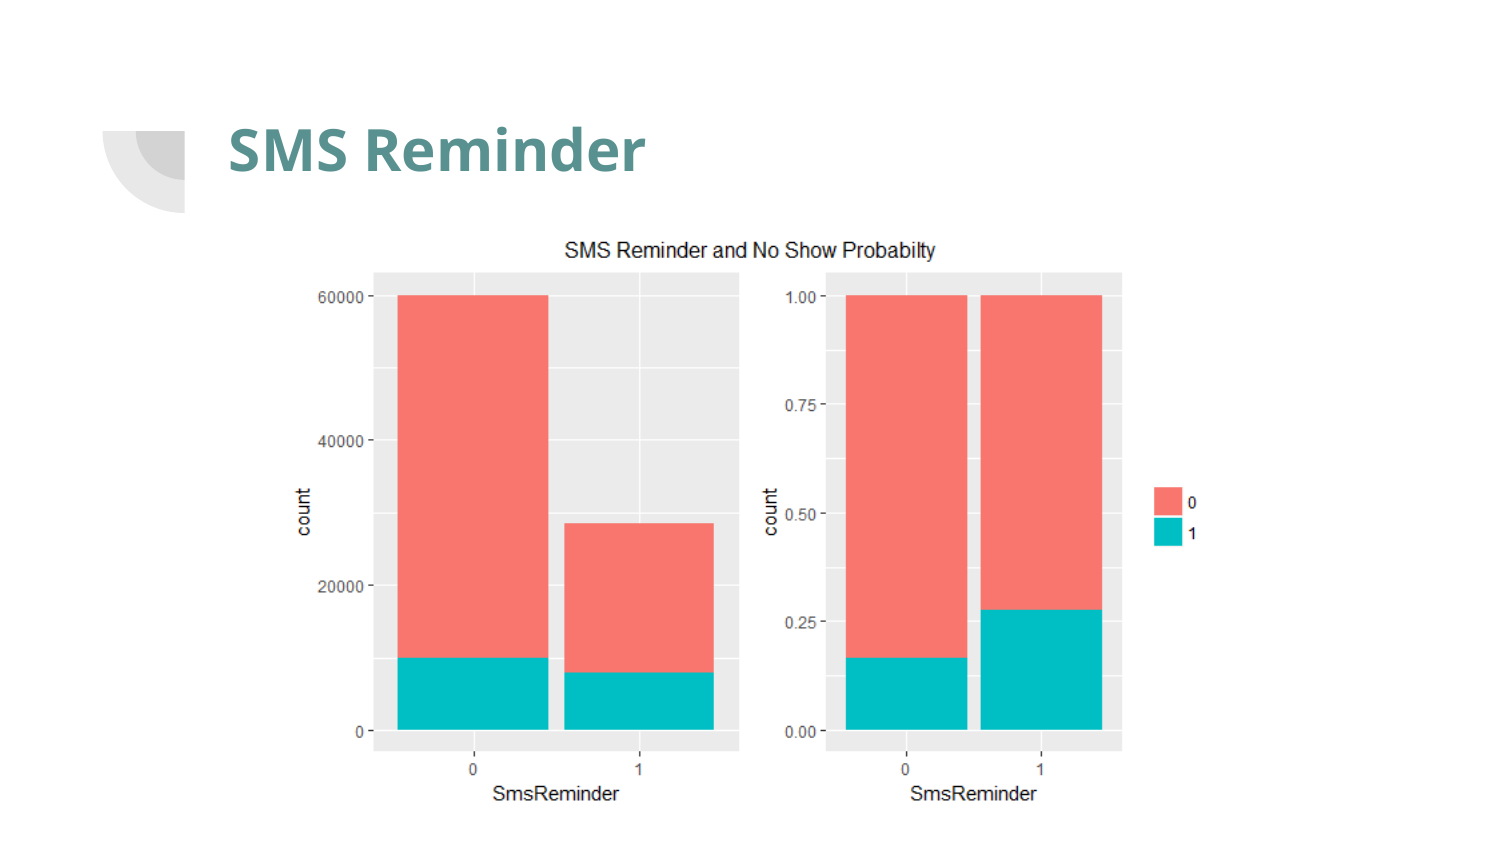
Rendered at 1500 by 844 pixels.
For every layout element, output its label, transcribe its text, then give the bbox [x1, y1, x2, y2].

title SMS Reminder [213, 98, 1368, 263]
picture [283, 233, 1217, 810]
